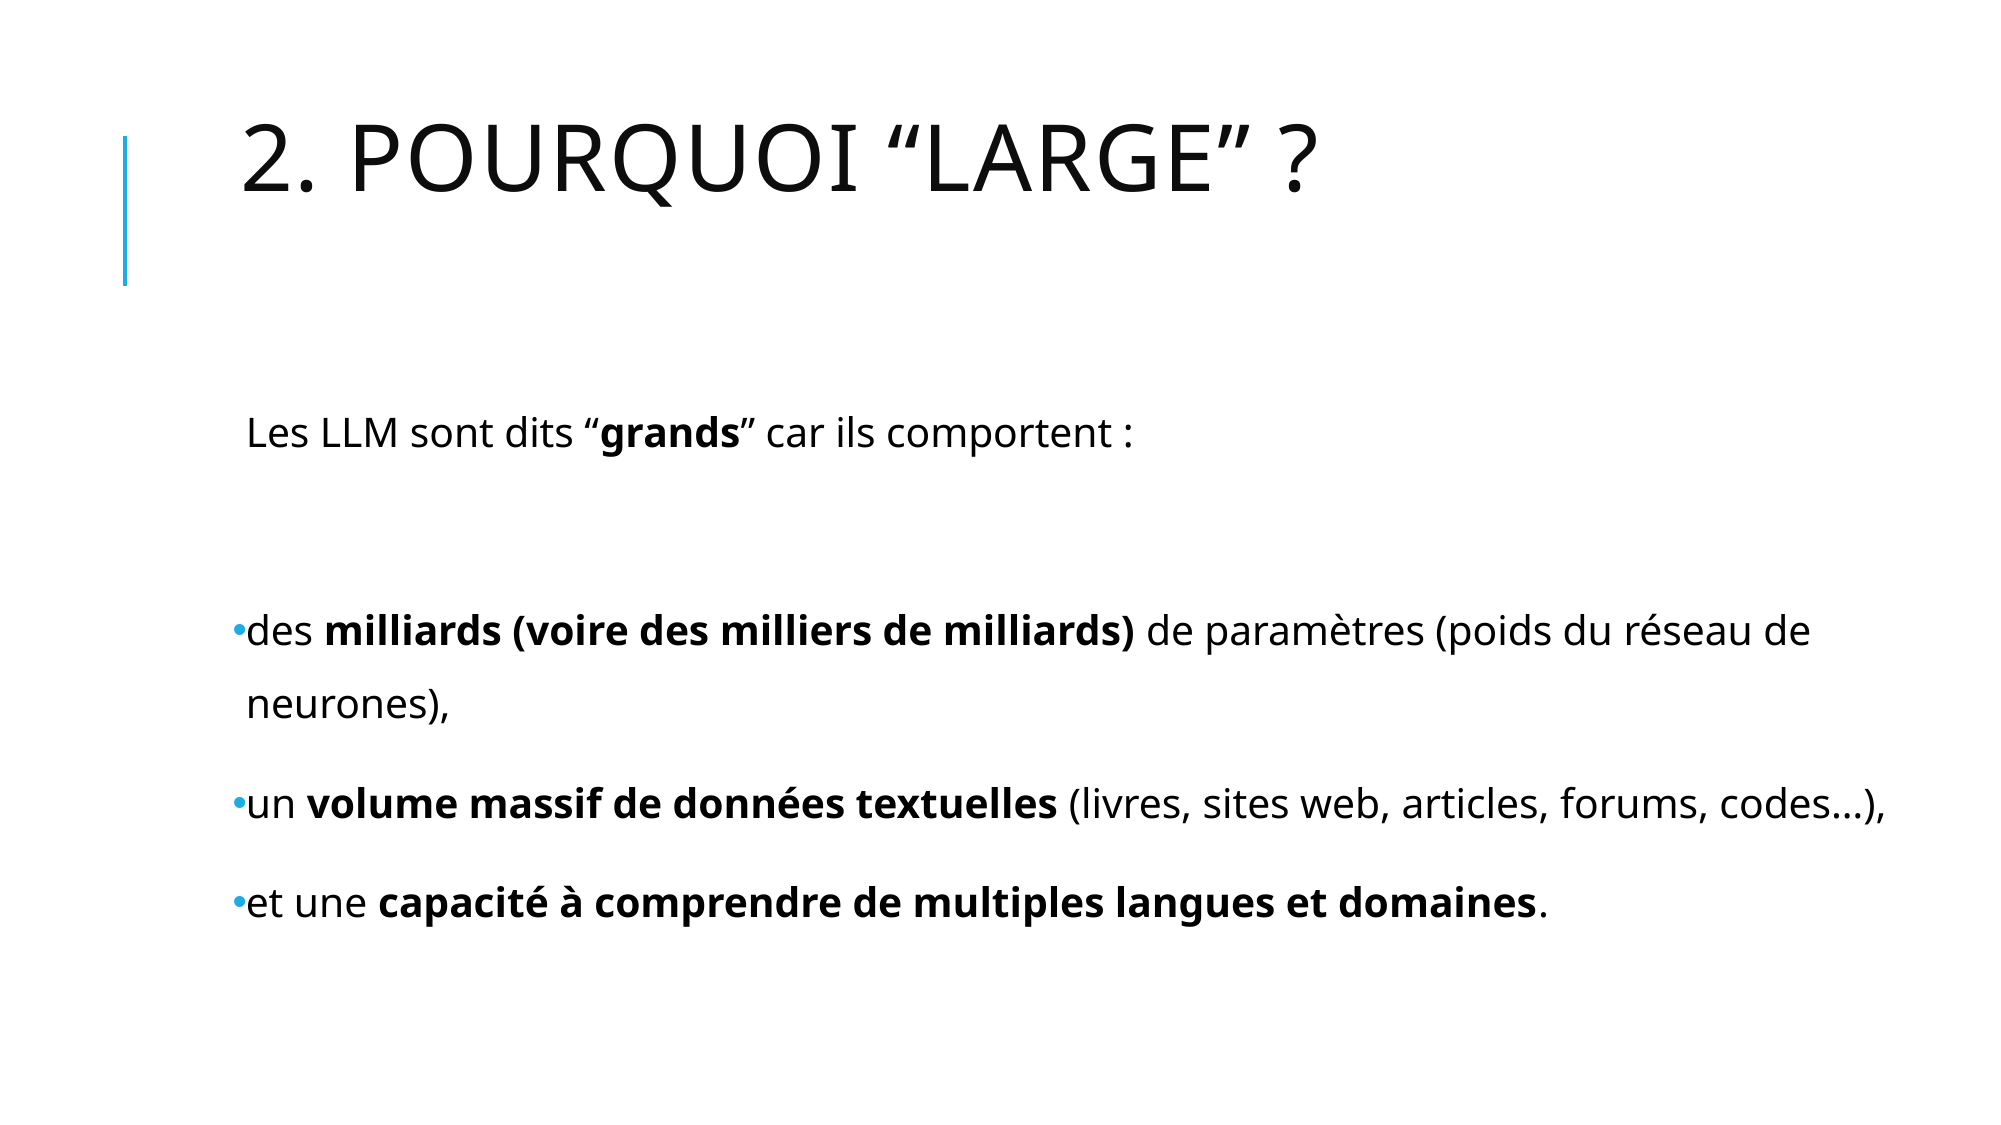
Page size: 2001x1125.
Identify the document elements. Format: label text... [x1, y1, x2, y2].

list Les LLM sont dits “grands” car ils comportent : des milliards (voire des milliers de milliards) de paramètres (poids du réseau de neurones), un volume massif de données textuelles (livres, sites web, articles, forums, codes…), et une capacité à comprendre de multiples langues et domaines. [225, 375, 1908, 963]
title 2. Pourquoi “Large” ? [225, 112, 1800, 218]
